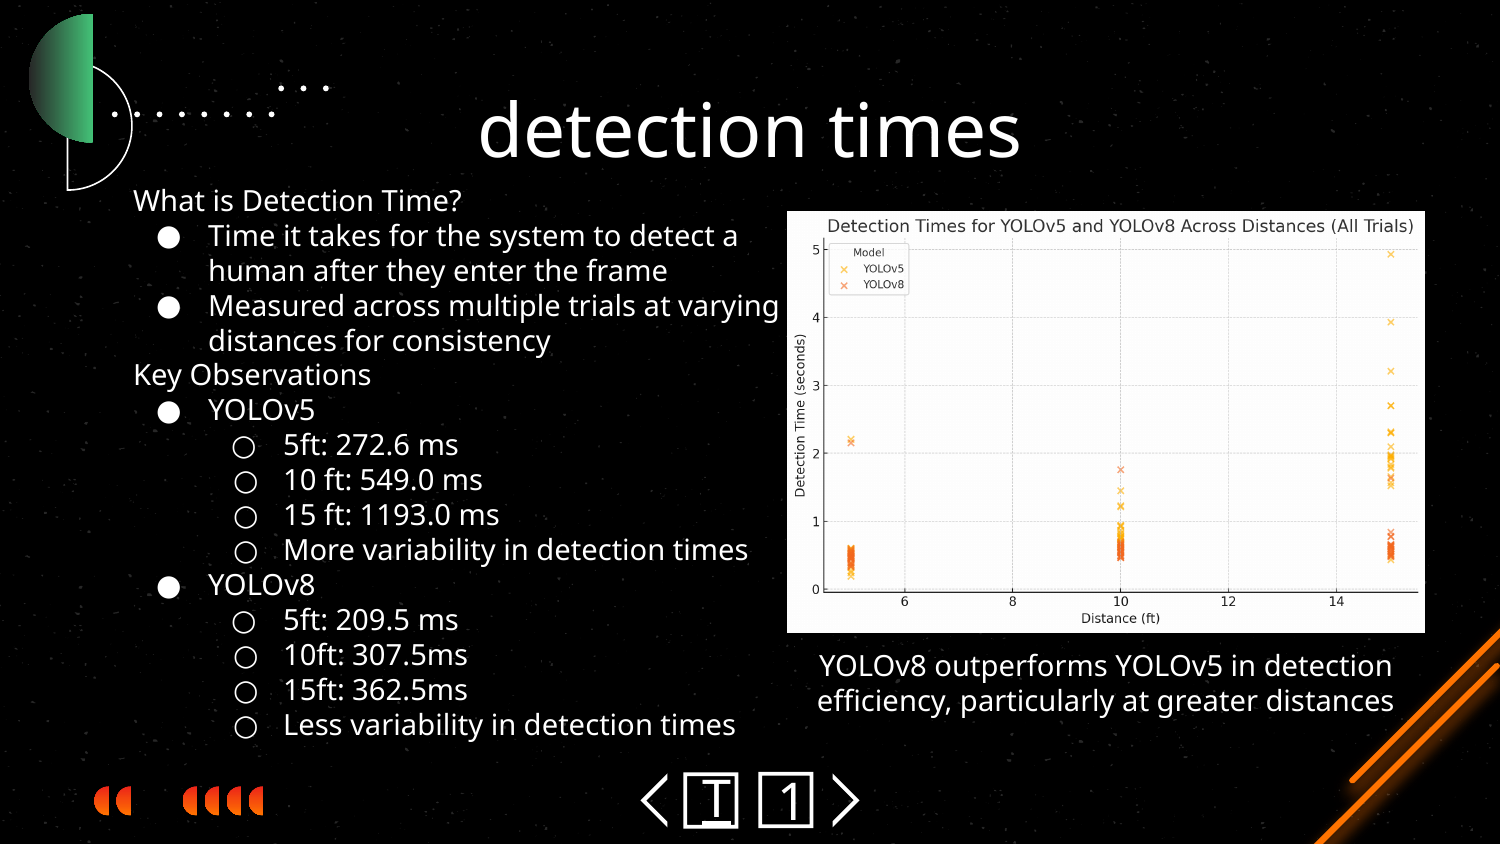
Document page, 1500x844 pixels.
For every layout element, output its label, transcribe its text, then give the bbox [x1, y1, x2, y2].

text_box [832, 773, 860, 828]
text_box T [683, 772, 739, 829]
title detection times [118, 88, 1382, 167]
text_box 1 [758, 771, 814, 829]
subtitle YOLOv8 outperforms YOLOv5 in detection efficiency, particularly at greater distances [758, 632, 1454, 733]
subtitle What is Detection Time? Time it takes for the system to detect a human after they enter the frame Measured across multiple trials at varying distances for consistency Key Observations YOLOv5 5ft: 272.6 ms 10 ft: 549.0 ms 15 ft: 1193.0 ms More variability in detection times YOLOv8 5ft: 209.5 ms 10ft: 307.5ms 15ft: 362.5ms Less variability in detection times [118, 166, 814, 733]
text_box [640, 773, 668, 828]
picture [787, 211, 1425, 633]
